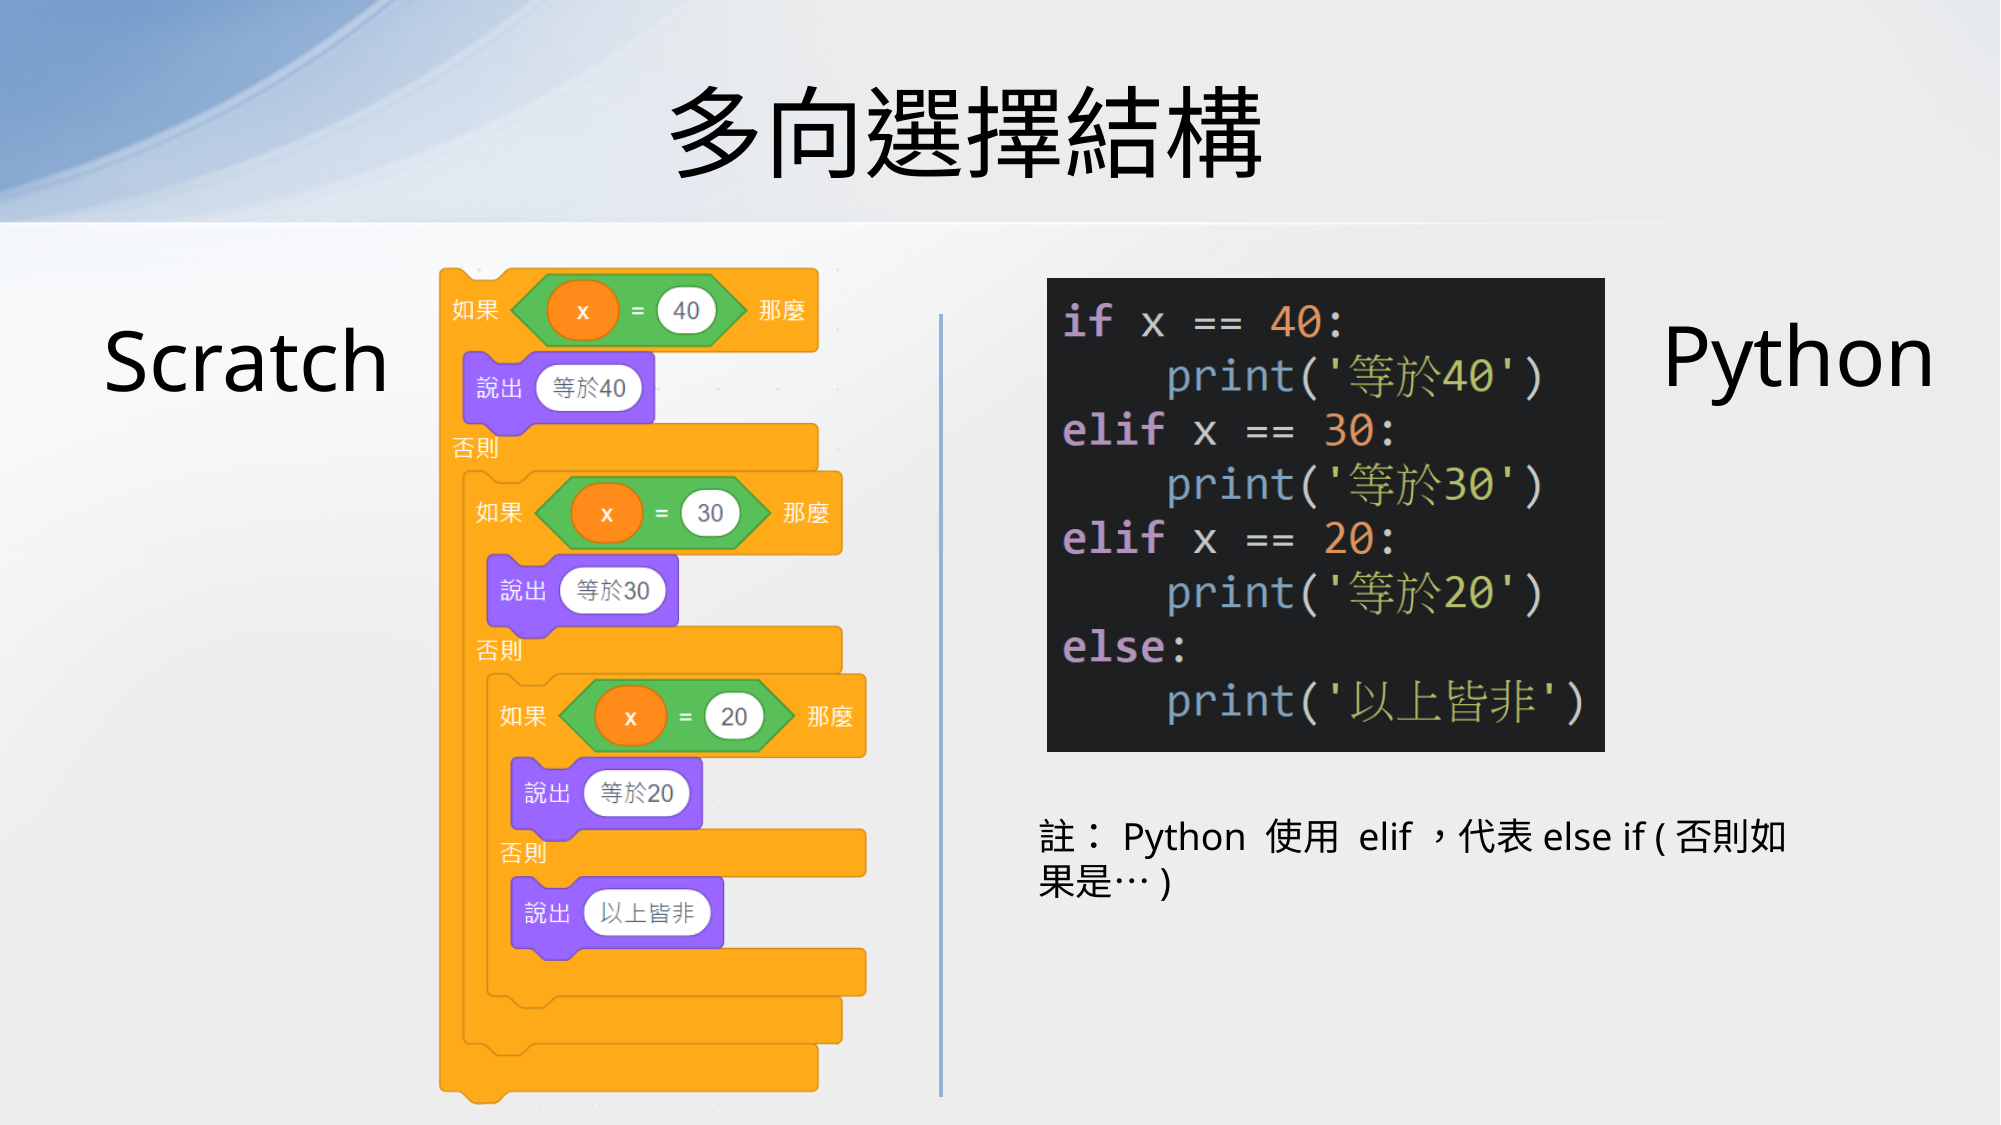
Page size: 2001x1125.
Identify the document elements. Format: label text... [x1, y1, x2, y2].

text_box 註：Python 使用 elif，代表else if (否則如果是…) [1023, 805, 1827, 911]
picture [0, 0, 2000, 1125]
text_box Python [1598, 258, 2000, 411]
text_box Scratch [52, 263, 415, 416]
text_box 多向選擇結構 [362, 45, 1567, 198]
